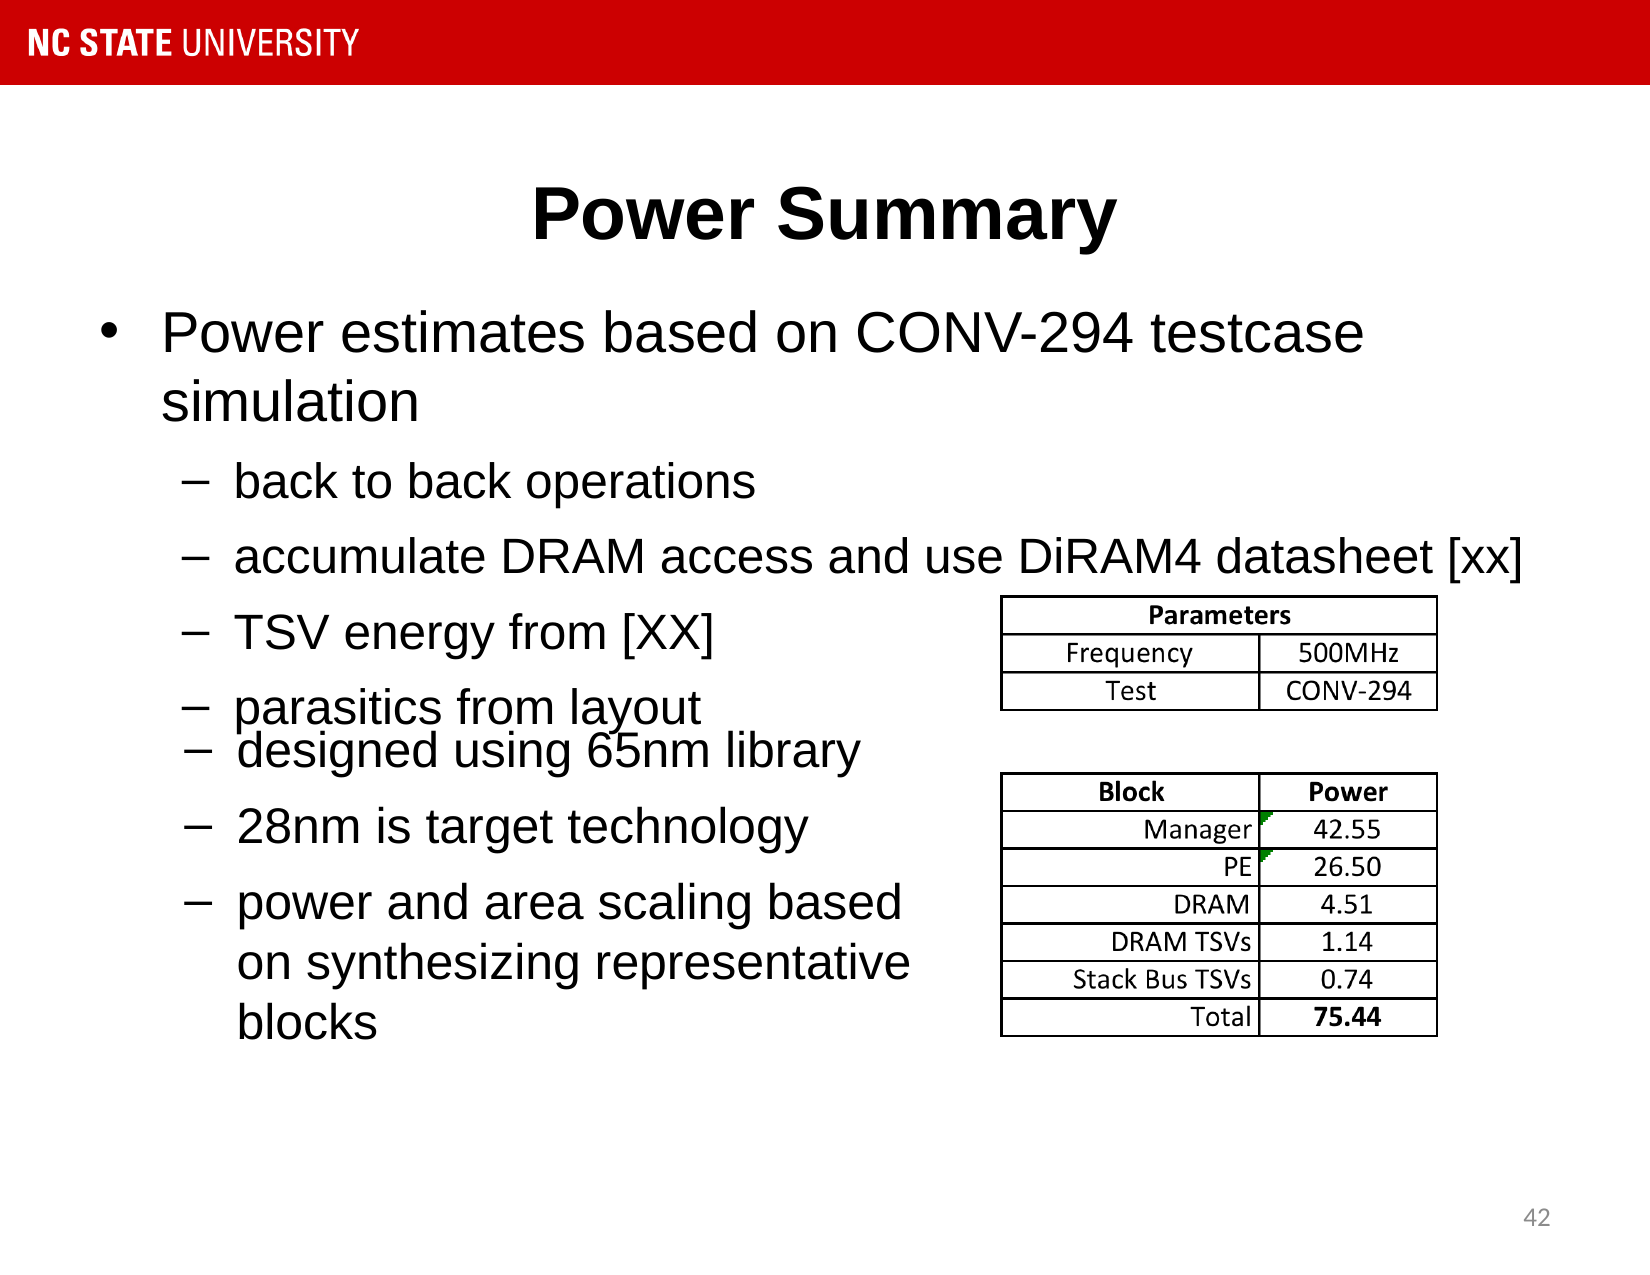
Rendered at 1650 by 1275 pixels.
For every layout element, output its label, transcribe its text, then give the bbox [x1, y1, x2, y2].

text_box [999, 771, 1438, 1038]
list Power estimates based on CONV-294 testcase simulation back to back operations accumulate DRAM access and use DiRAM4 datasheet [xx] TSV energy from [XX] parasitics from layout [82, 286, 1568, 745]
slide_number 42 [1182, 1181, 1568, 1250]
title Power Summary [82, 110, 1568, 286]
text_box designed using 65nm library 28nm is target technology power and area scaling based on synthesizing representative blocks [84, 708, 970, 956]
picture [0, 0, 1650, 85]
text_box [999, 595, 1438, 711]
